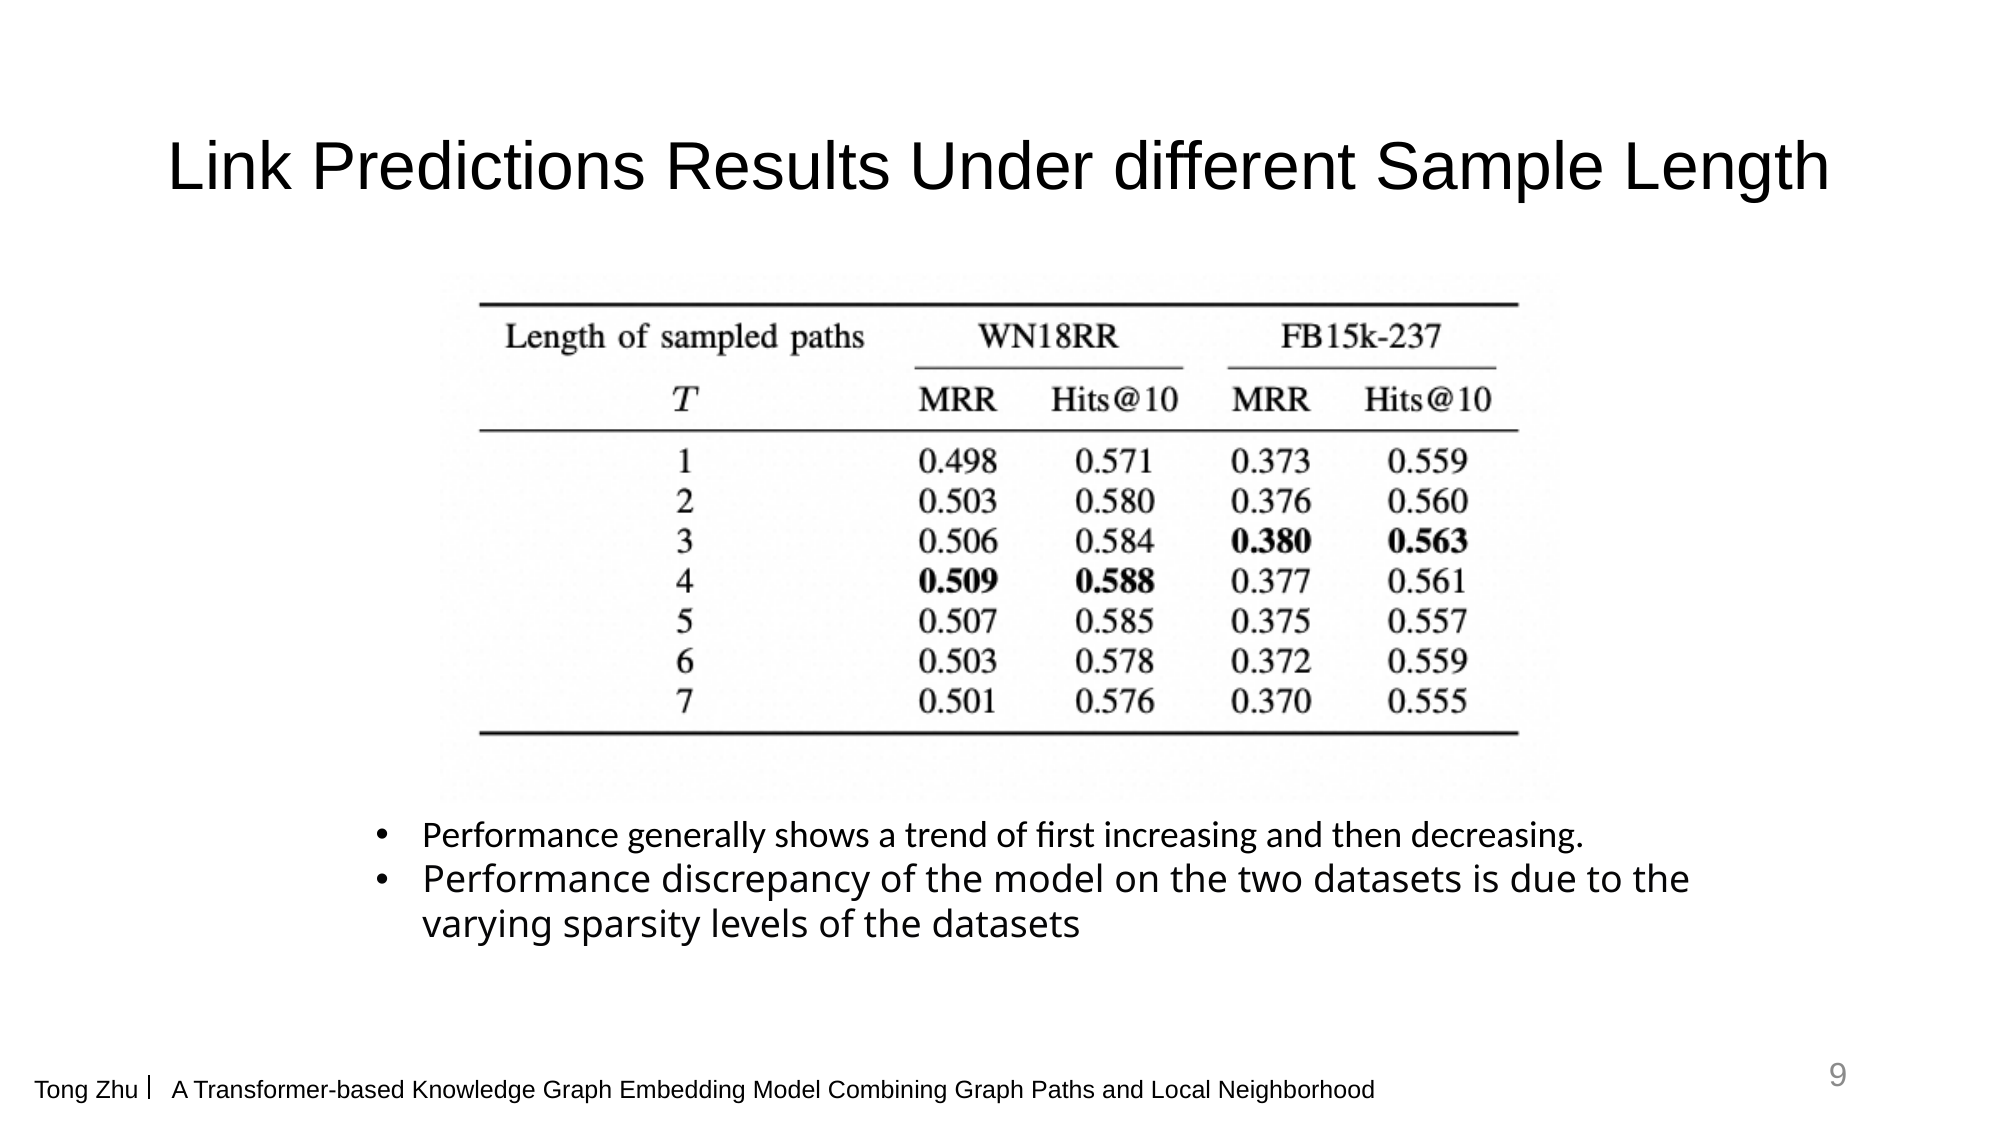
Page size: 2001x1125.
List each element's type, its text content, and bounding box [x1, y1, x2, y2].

slide_number 9 [1412, 1042, 1863, 1103]
title Link Predictions Results Under different Sample Length [137, 104, 1863, 231]
picture [440, 273, 1560, 804]
text_box Performance generally shows a trend of first increasing and then decreasing. Performance discrepancy of the model on the two datasets is due to the varying sparsity levels of the datasets [360, 803, 1847, 953]
